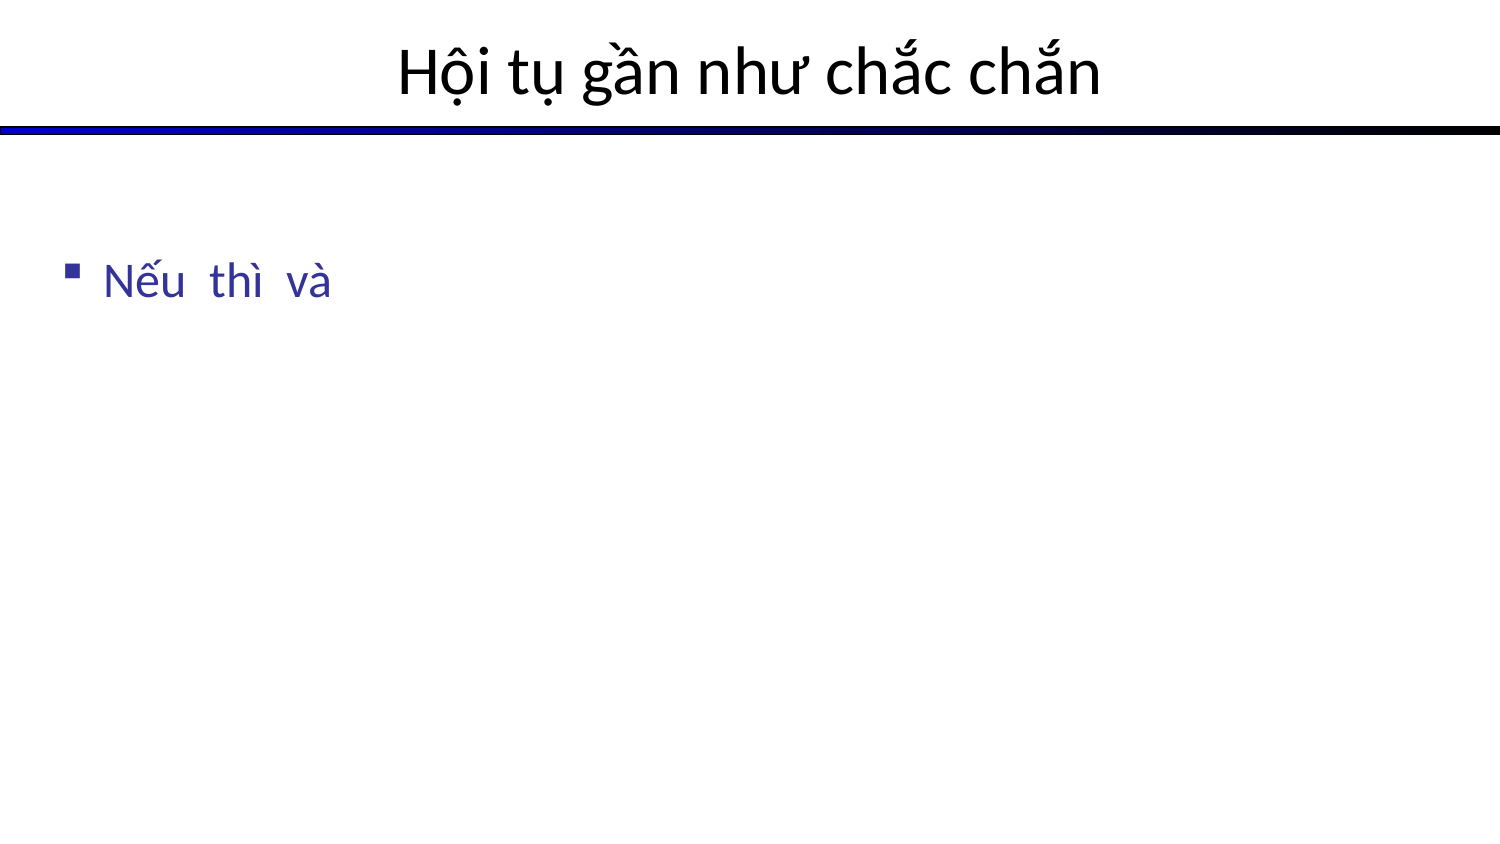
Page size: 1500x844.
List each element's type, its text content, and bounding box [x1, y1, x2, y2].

title Hội tụ gần như chắc chắn [0, 0, 1500, 138]
